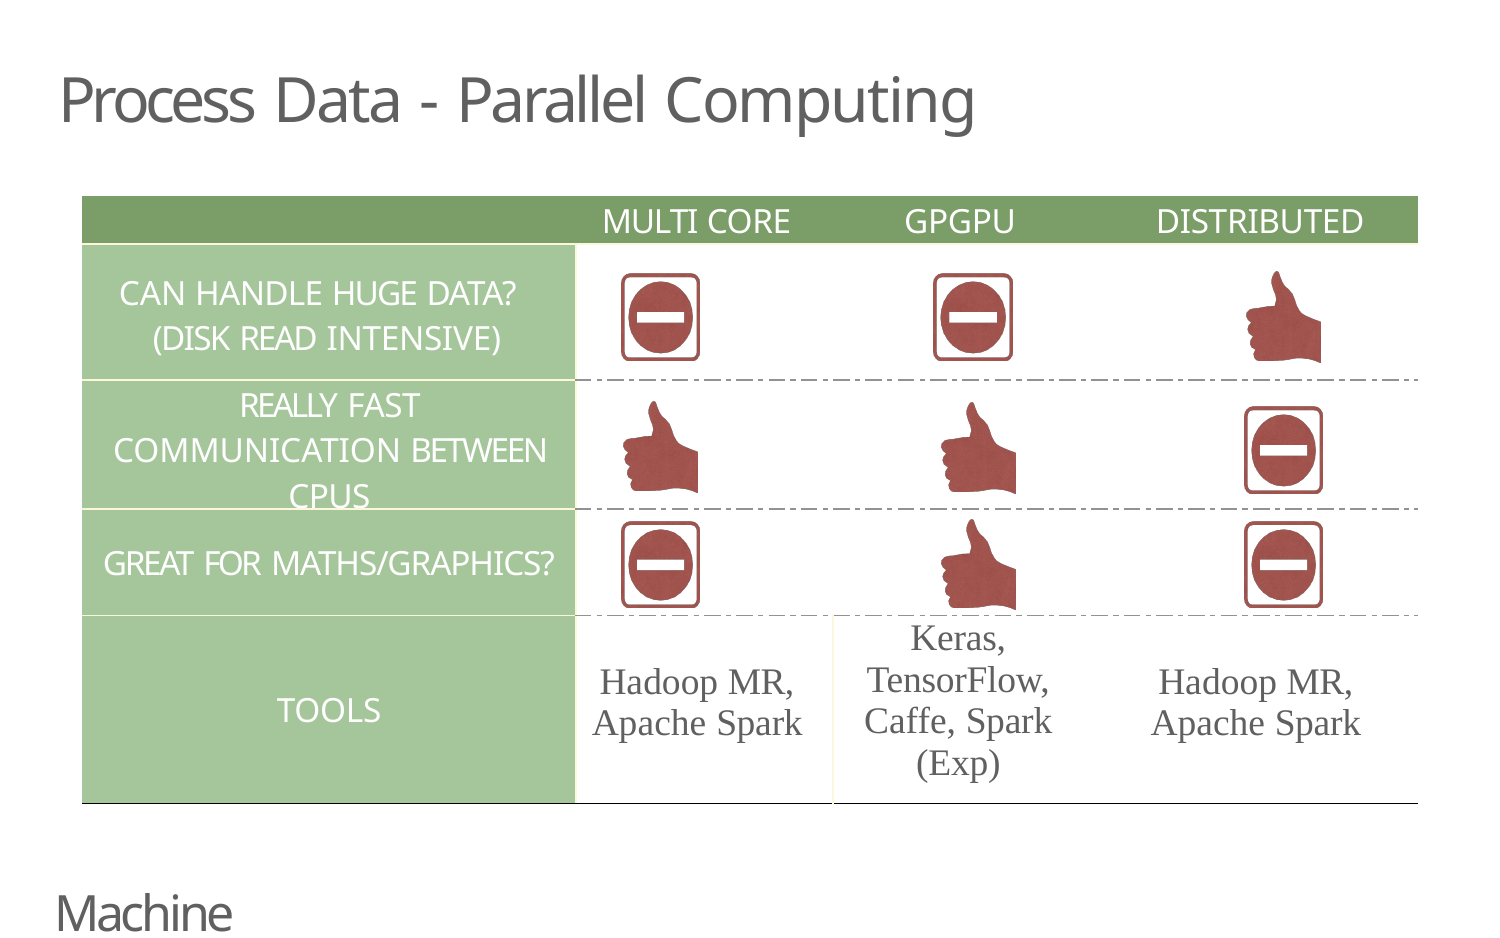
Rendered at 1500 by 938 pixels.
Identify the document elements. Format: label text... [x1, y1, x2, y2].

table_cell [577, 245, 1418, 380]
picture [1244, 520, 1324, 609]
picture [1246, 271, 1322, 363]
picture [941, 519, 1016, 611]
table_header DISTRIBUTED [1102, 196, 1418, 243]
table_cell [577, 509, 1418, 616]
table_cell GREAT FOR MATHS/GRAPHICS? [82, 510, 575, 615]
picture [933, 273, 1013, 361]
table_cell Hadoop MR, Apache Spark [577, 616, 832, 803]
table_cell [577, 380, 1418, 509]
title Process Data - Parallel Computing [56, 58, 1164, 217]
picture [1244, 406, 1324, 494]
table_cell CAN HANDLE HUGE DATA? (DISK READ INTENSIVE) [82, 245, 575, 379]
table_cell TOOLS [82, 616, 575, 803]
picture [941, 402, 1016, 494]
picture [623, 401, 698, 493]
table_cell REALLY FAST COMMUNICATION BETWEEN CPUS [82, 381, 575, 508]
picture [621, 520, 700, 609]
picture [621, 273, 700, 361]
footer Machine Learning [52, 876, 410, 938]
table_cell Hadoop MR, Apache Spark [1102, 616, 1418, 803]
table_header [82, 196, 576, 243]
table_header MULTI CORE [576, 196, 833, 243]
table_cell Keras, TensorFlow, Caffe, Spark (Exp) [834, 616, 1102, 803]
table_header GPGPU [833, 196, 1102, 243]
